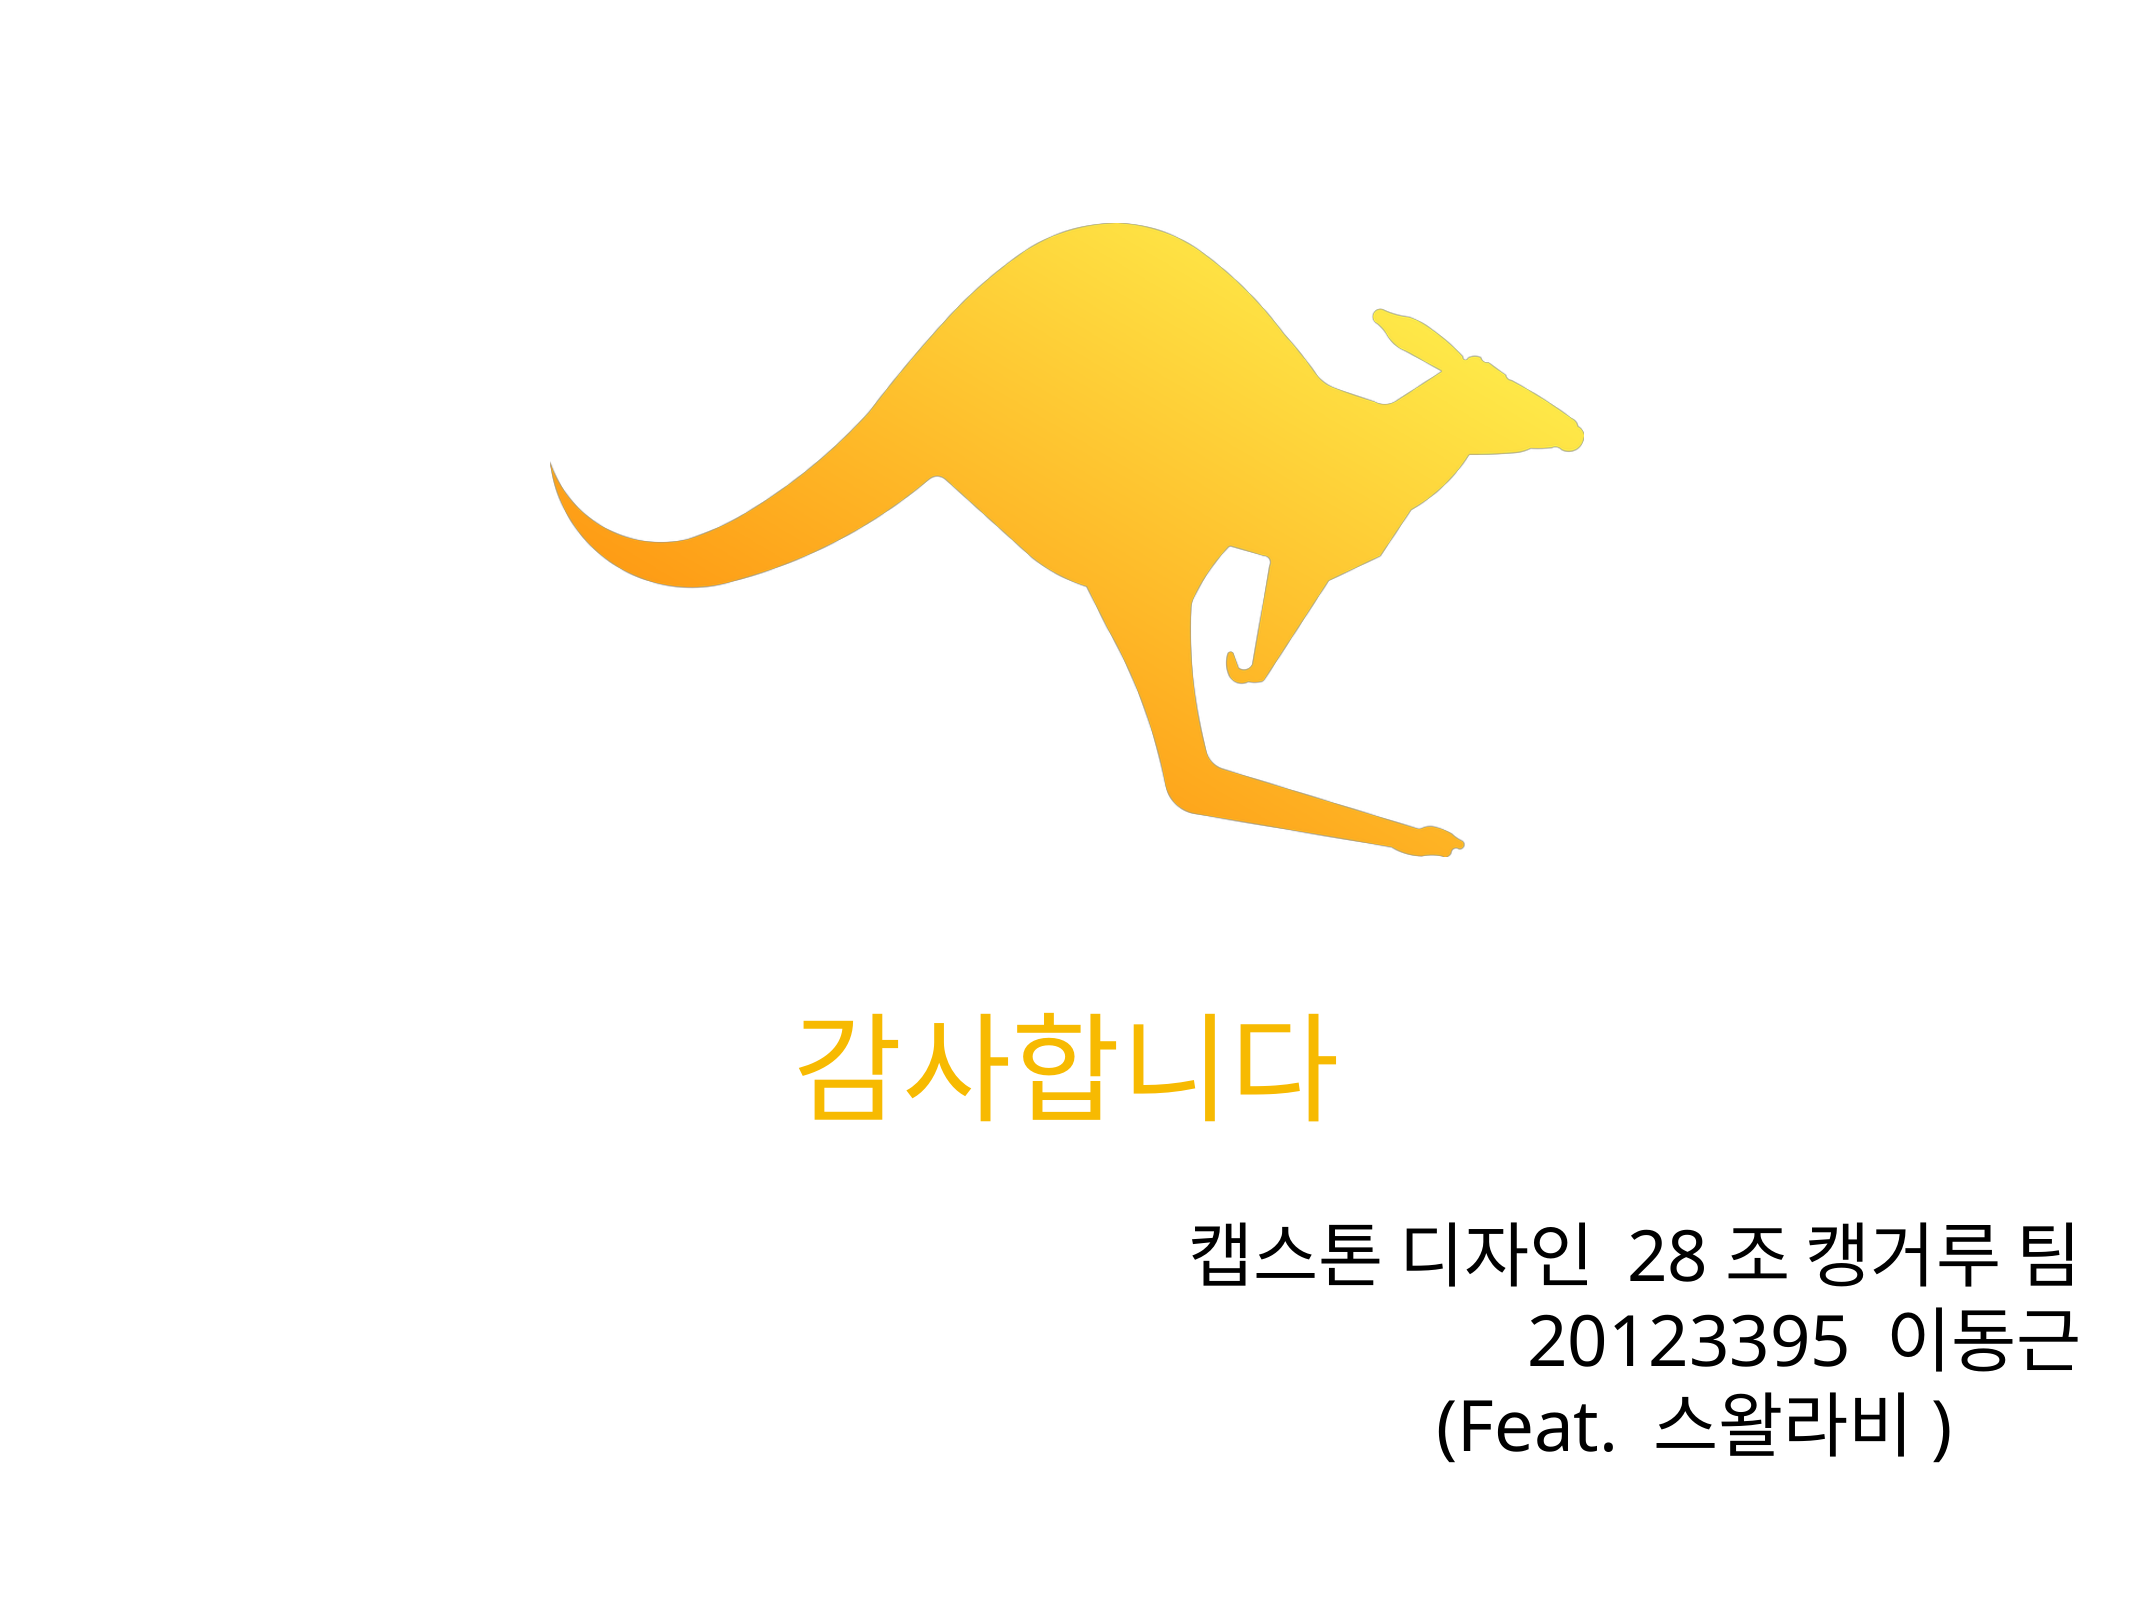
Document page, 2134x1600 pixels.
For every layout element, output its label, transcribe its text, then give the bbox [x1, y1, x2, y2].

title 감사합니다 [0, 958, 2134, 1146]
subtitle 캡스톤 디자인 28조 캥거루 팀 20123395 이동근 (Feat. 스왈라비) [0, 1201, 2134, 1486]
picture [549, 223, 1584, 857]
